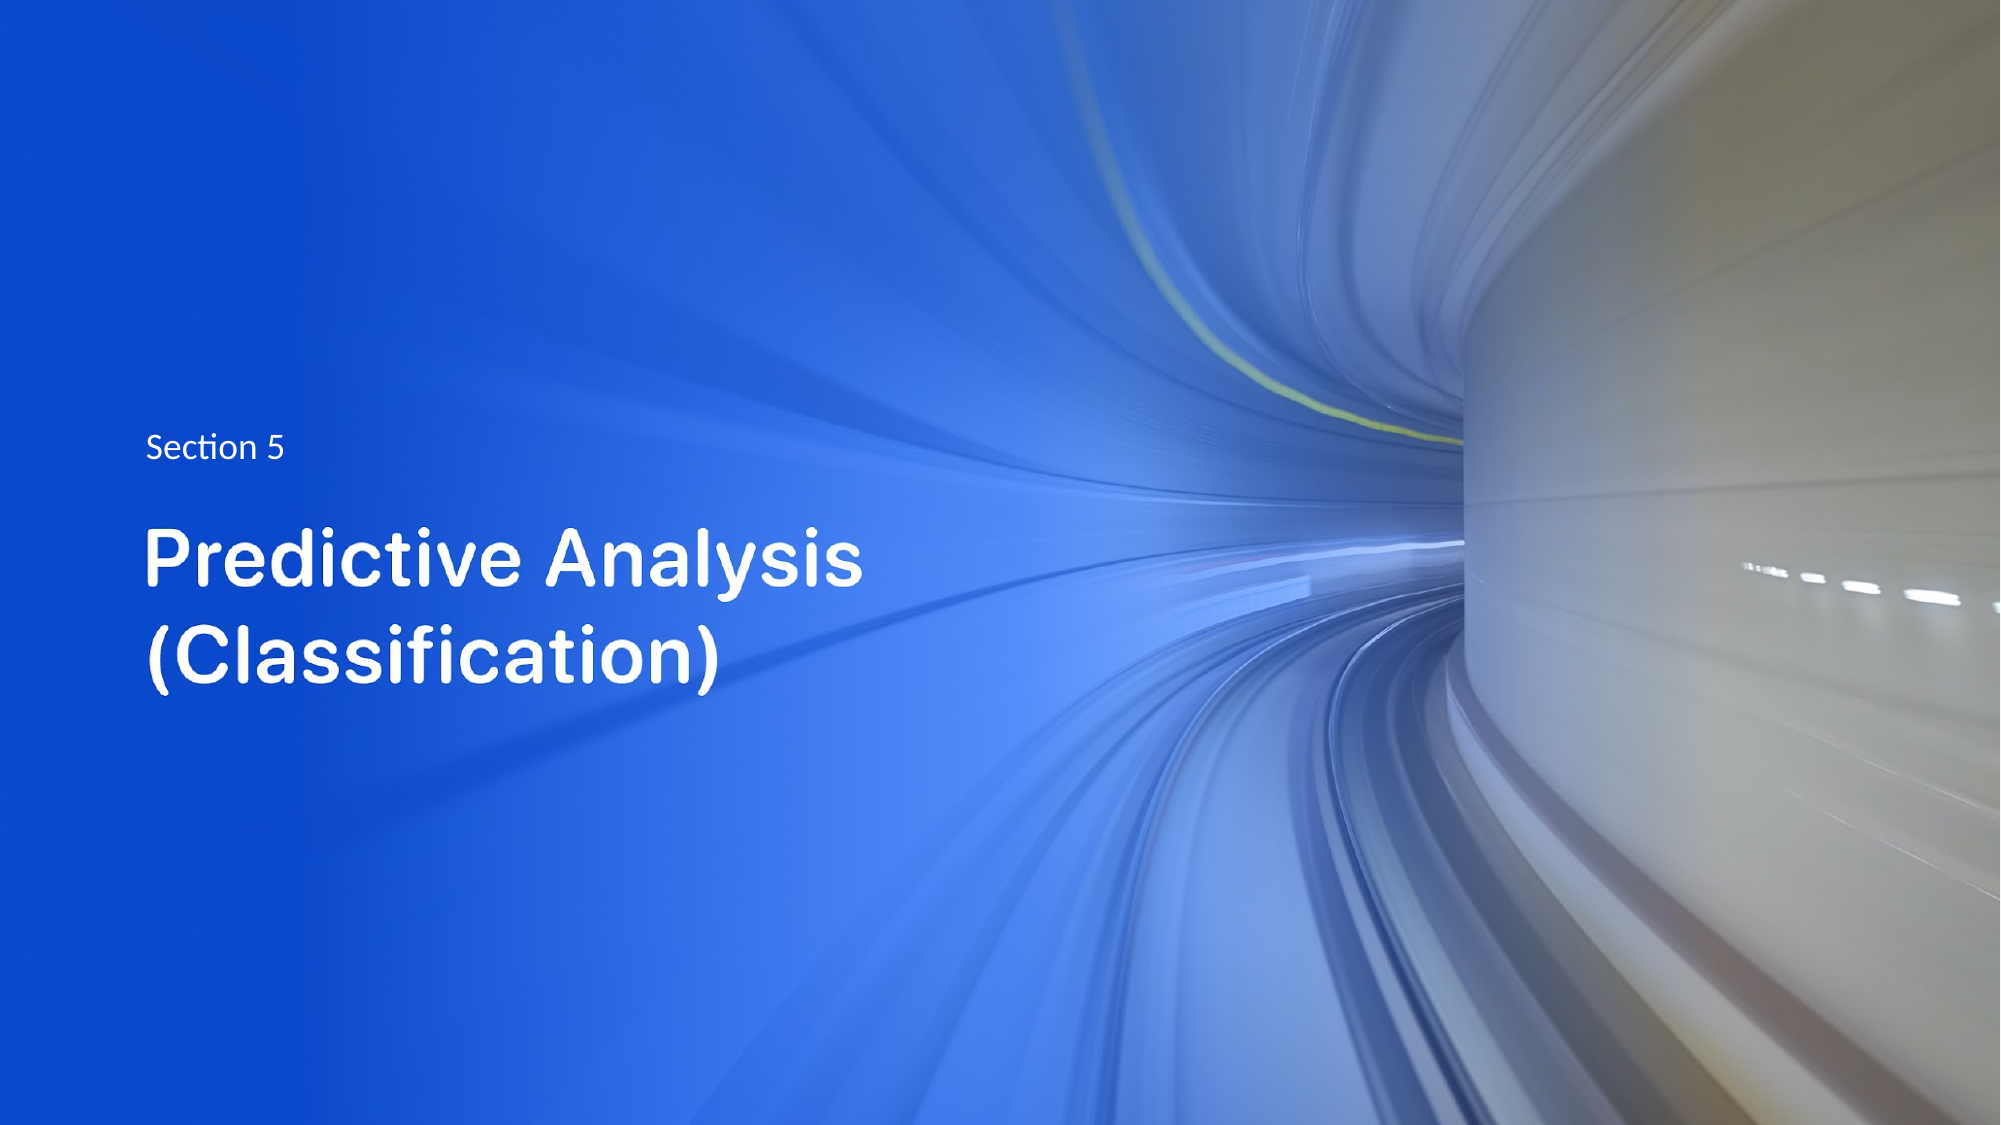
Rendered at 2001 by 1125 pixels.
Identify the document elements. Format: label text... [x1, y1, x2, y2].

text_box Section 5 [130, 414, 305, 475]
picture [0, 0, 2001, 1125]
